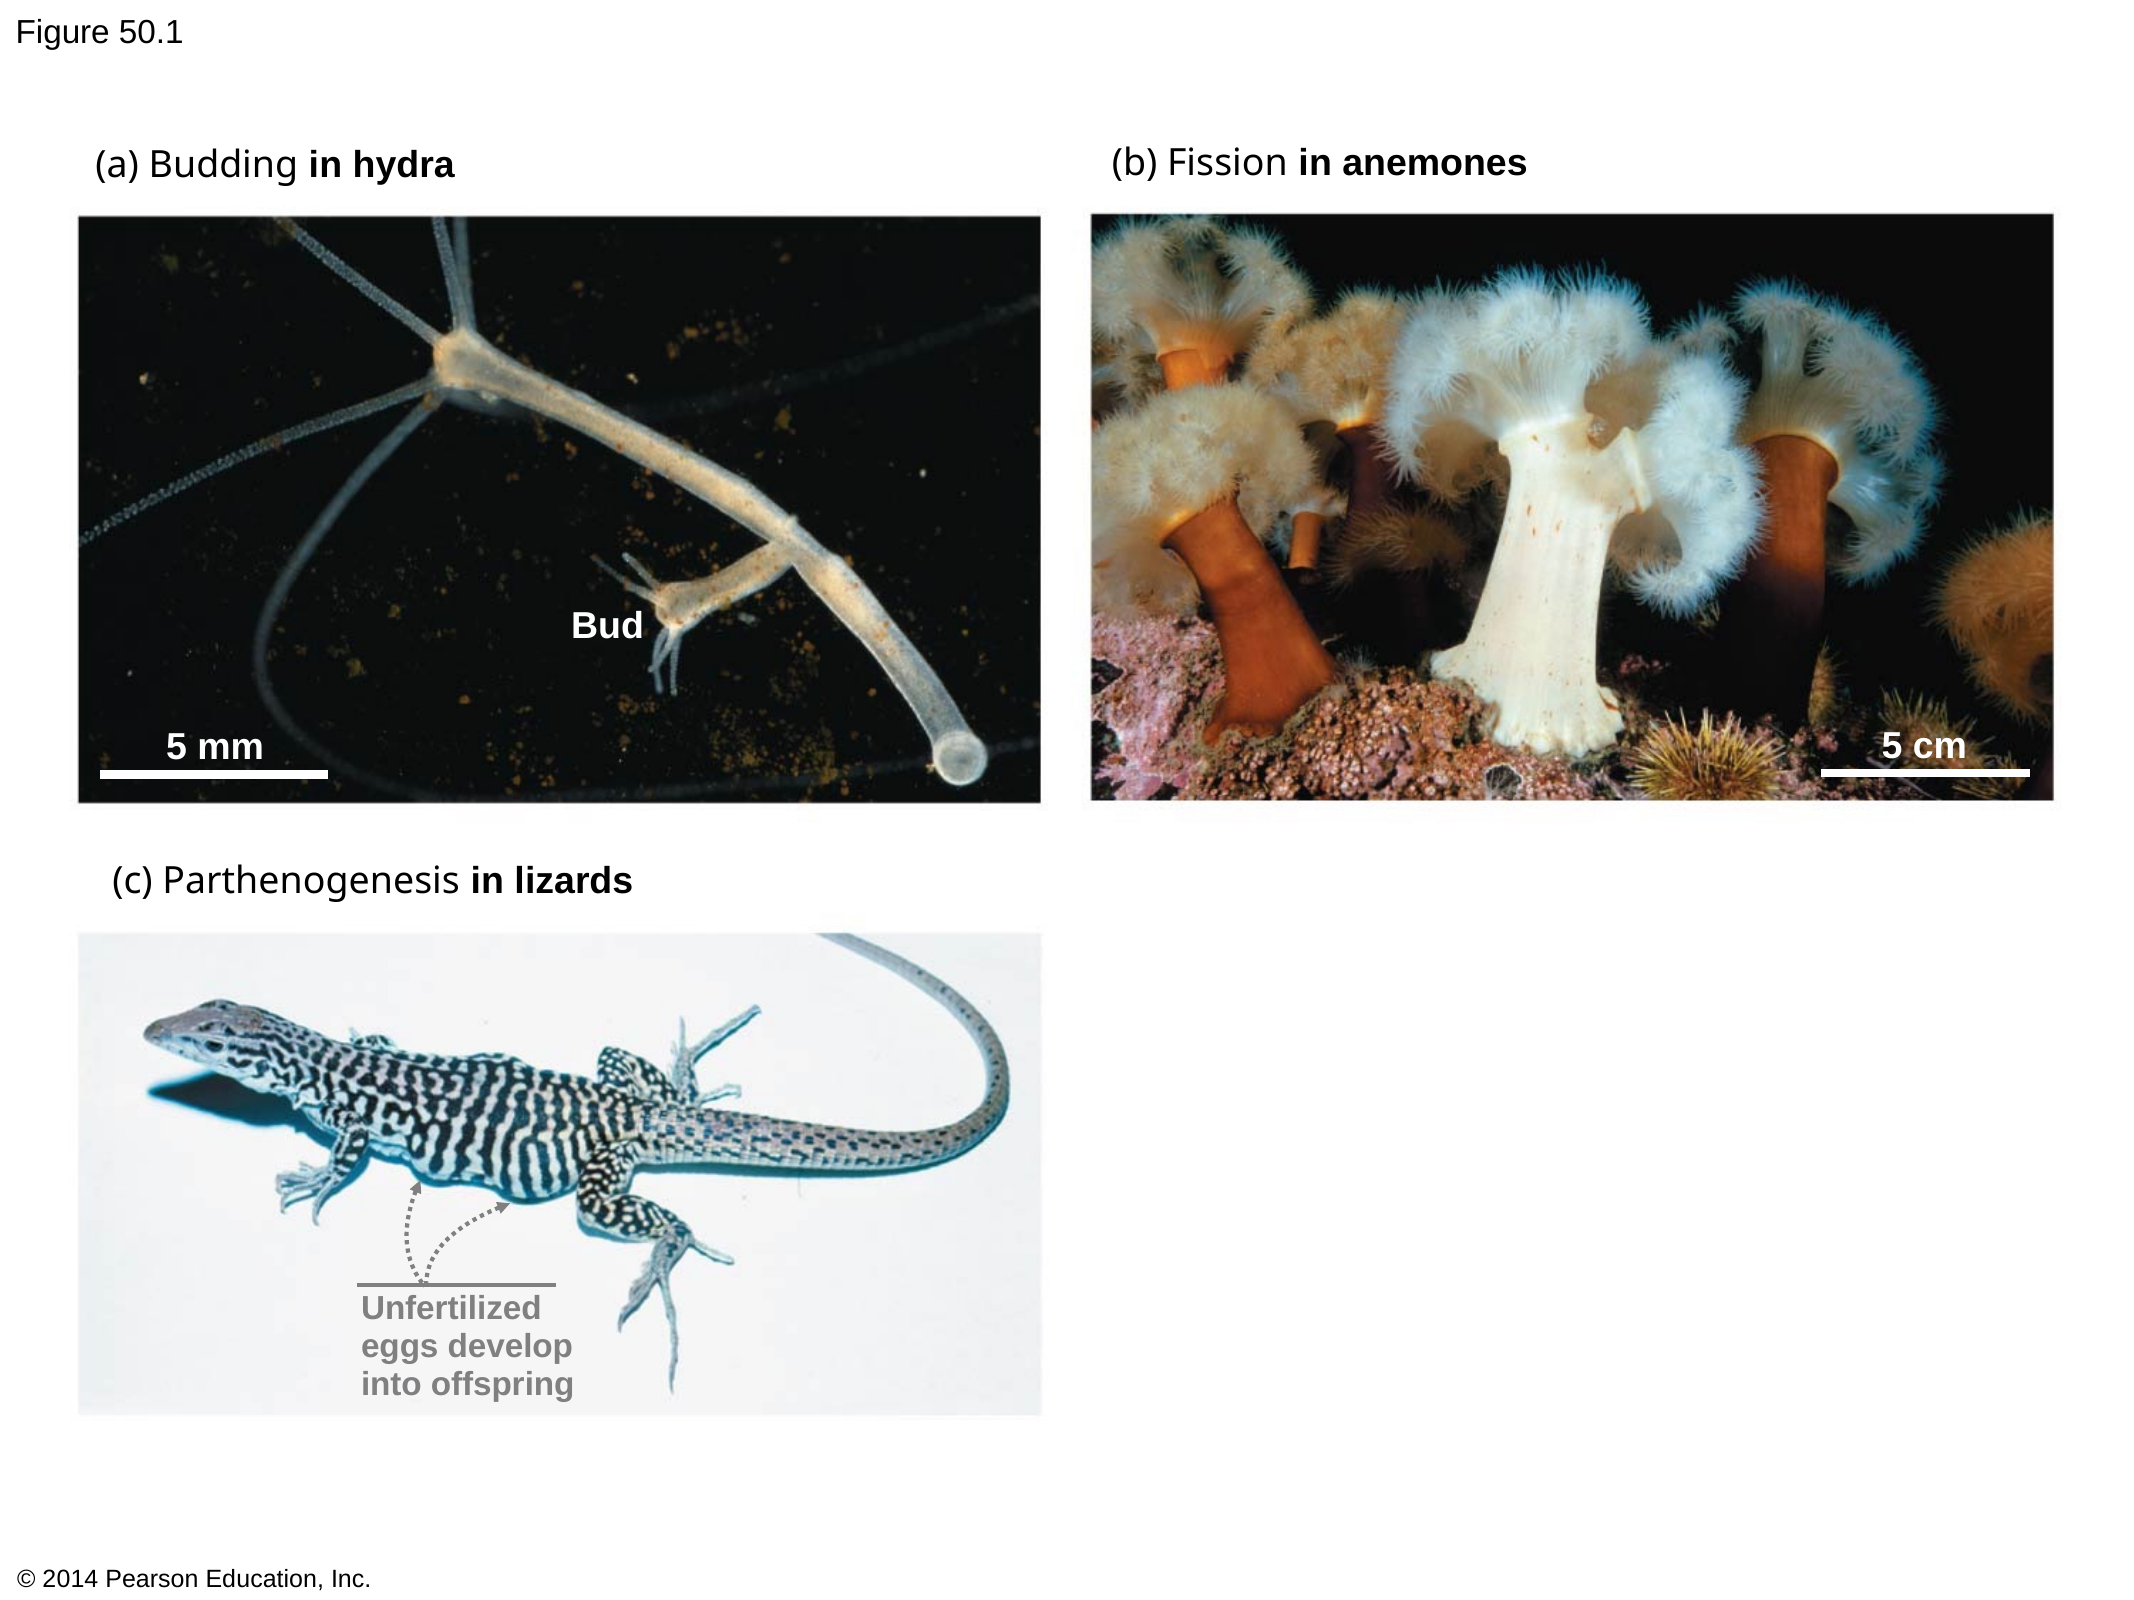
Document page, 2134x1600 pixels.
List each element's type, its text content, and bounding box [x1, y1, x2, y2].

picture [69, 138, 2064, 1421]
title Figure 50.1 [4, 0, 1409, 72]
